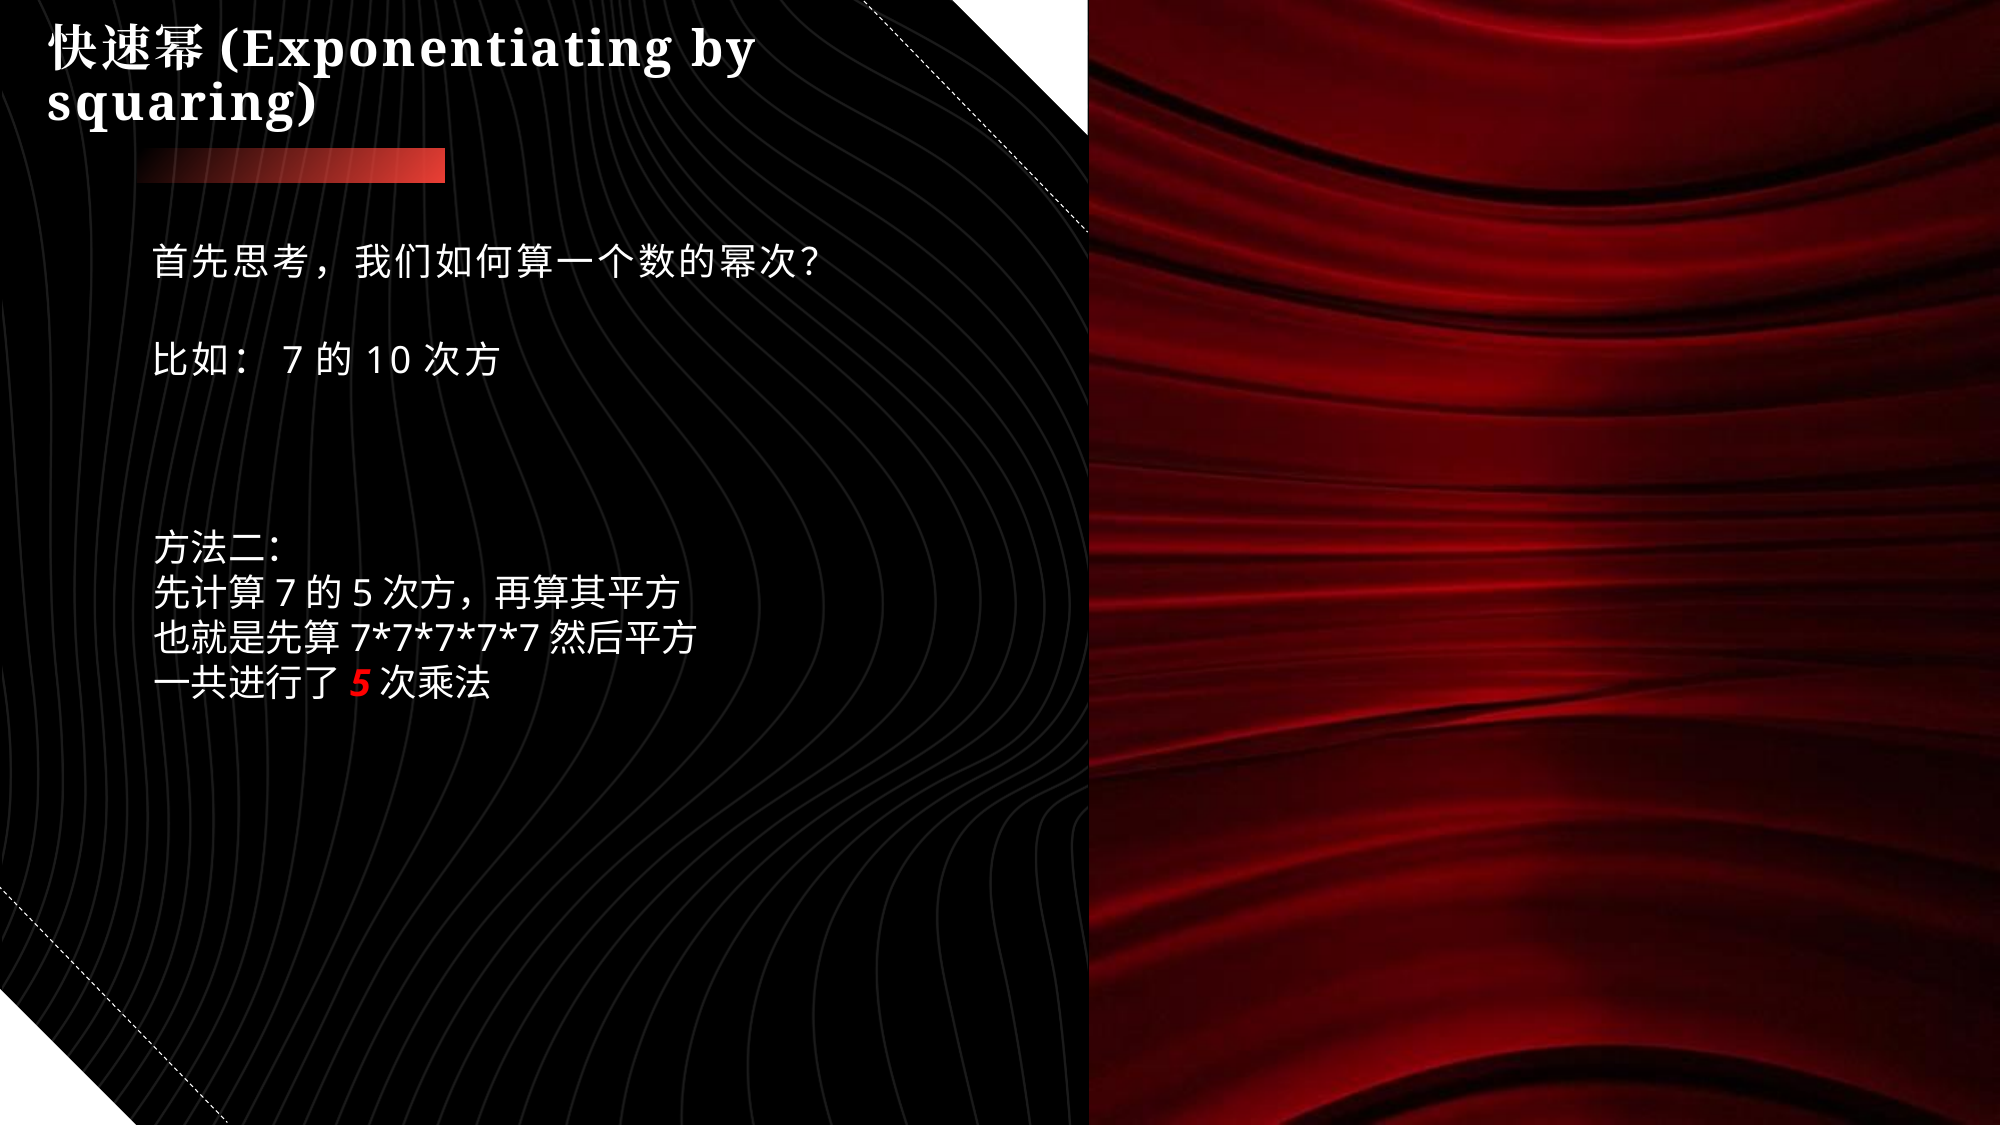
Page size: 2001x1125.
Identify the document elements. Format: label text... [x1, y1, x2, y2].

title 快速幂(Exponentiating by squaring) [32, 29, 1012, 126]
text_box 方法二： 先计算7的5次方，再算其平方 也就是先算7*7*7*7*7然后平方 一共进行了5次乘法 [138, 516, 715, 712]
picture [1089, 0, 2000, 1125]
list 首先思考，我们如何算一个数的幂次？ 比如：7的10次方 [136, 207, 934, 390]
